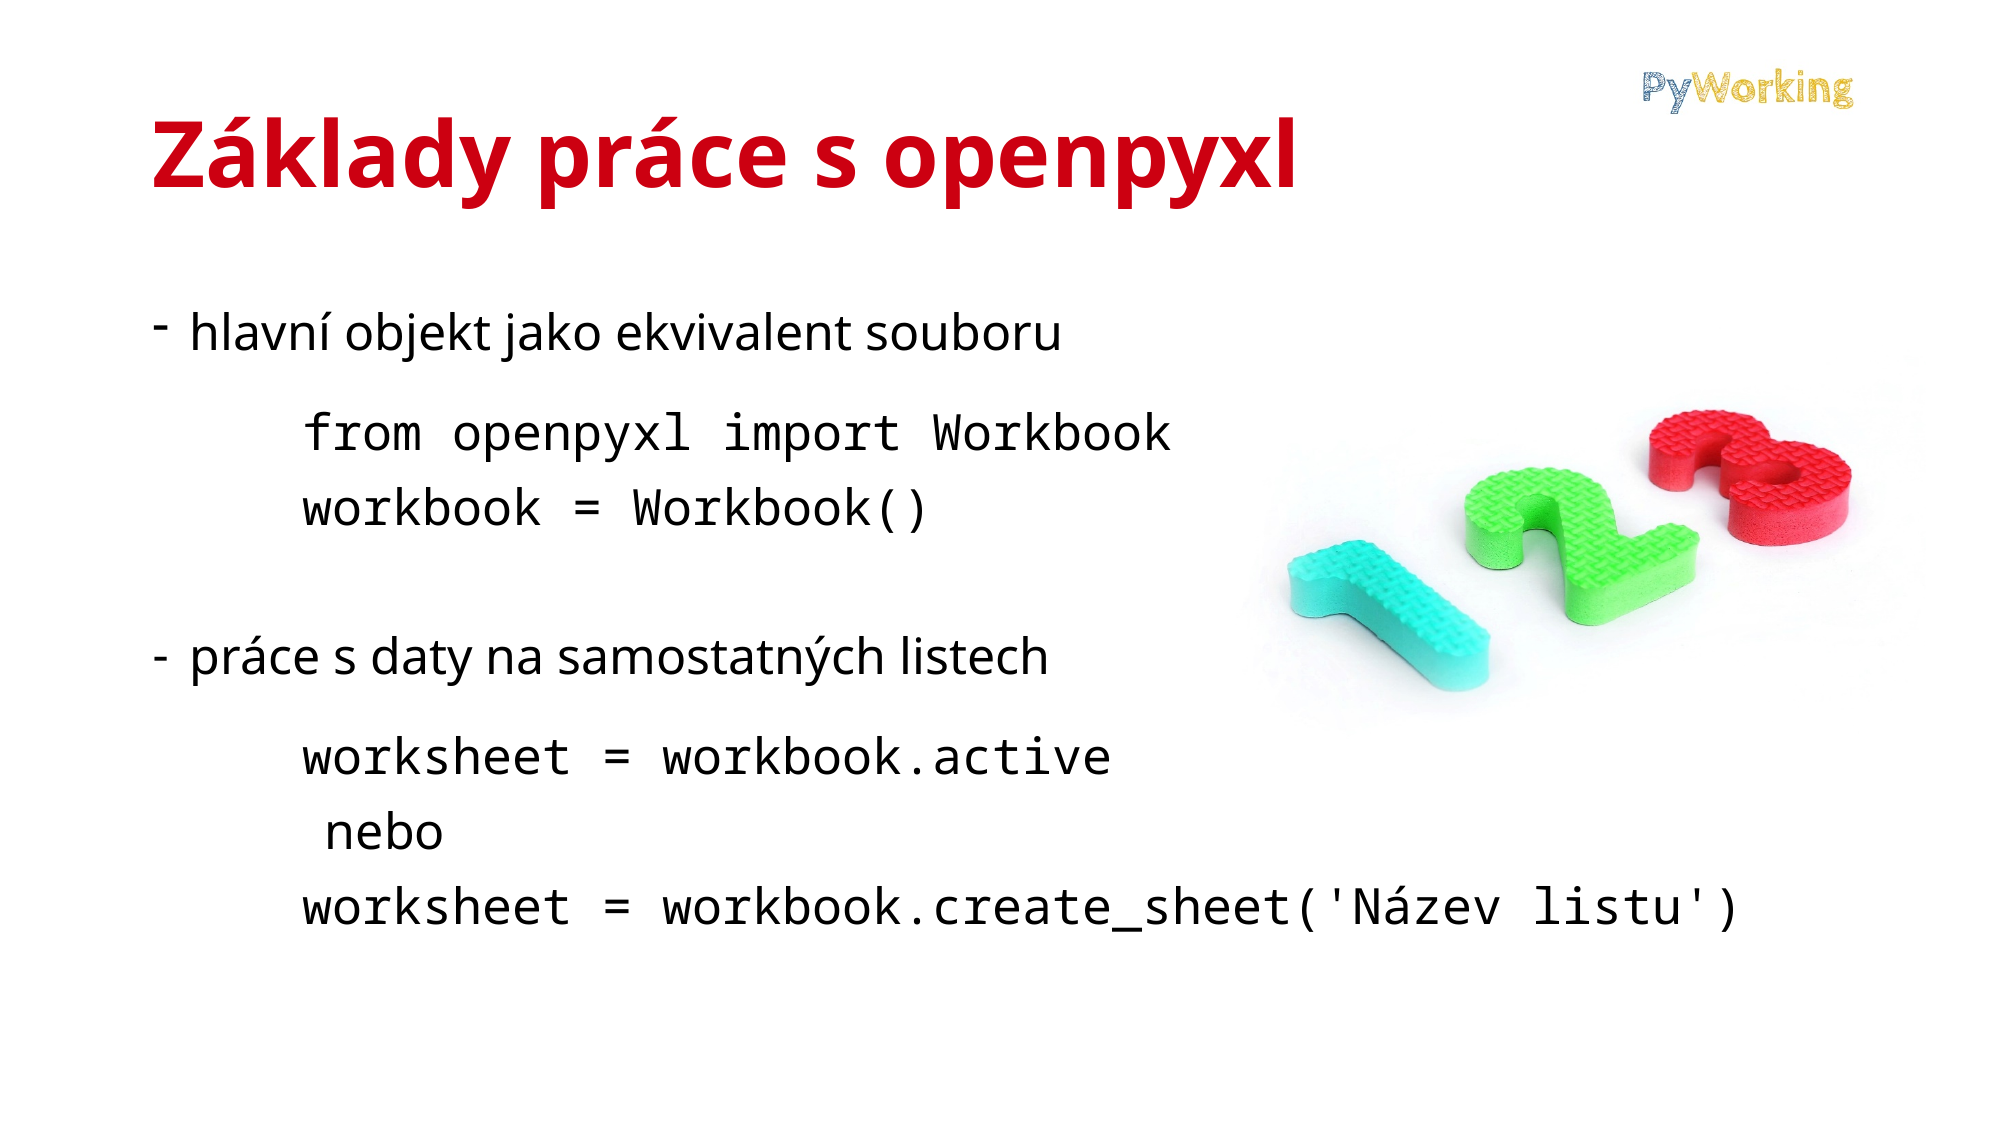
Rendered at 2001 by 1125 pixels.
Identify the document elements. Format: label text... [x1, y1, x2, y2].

list hlavní objekt jako ekvivalent souboru from openpyxl import Workbook workbook = Workbook() práce s daty na samostatných listech worksheet = workbook.active nebo worksheet = workbook.create_sheet('Název listu') [137, 299, 1863, 1014]
picture [1193, 327, 1926, 739]
picture [1633, 59, 1863, 118]
title Základy práce s openpyxl [137, 59, 1863, 256]
